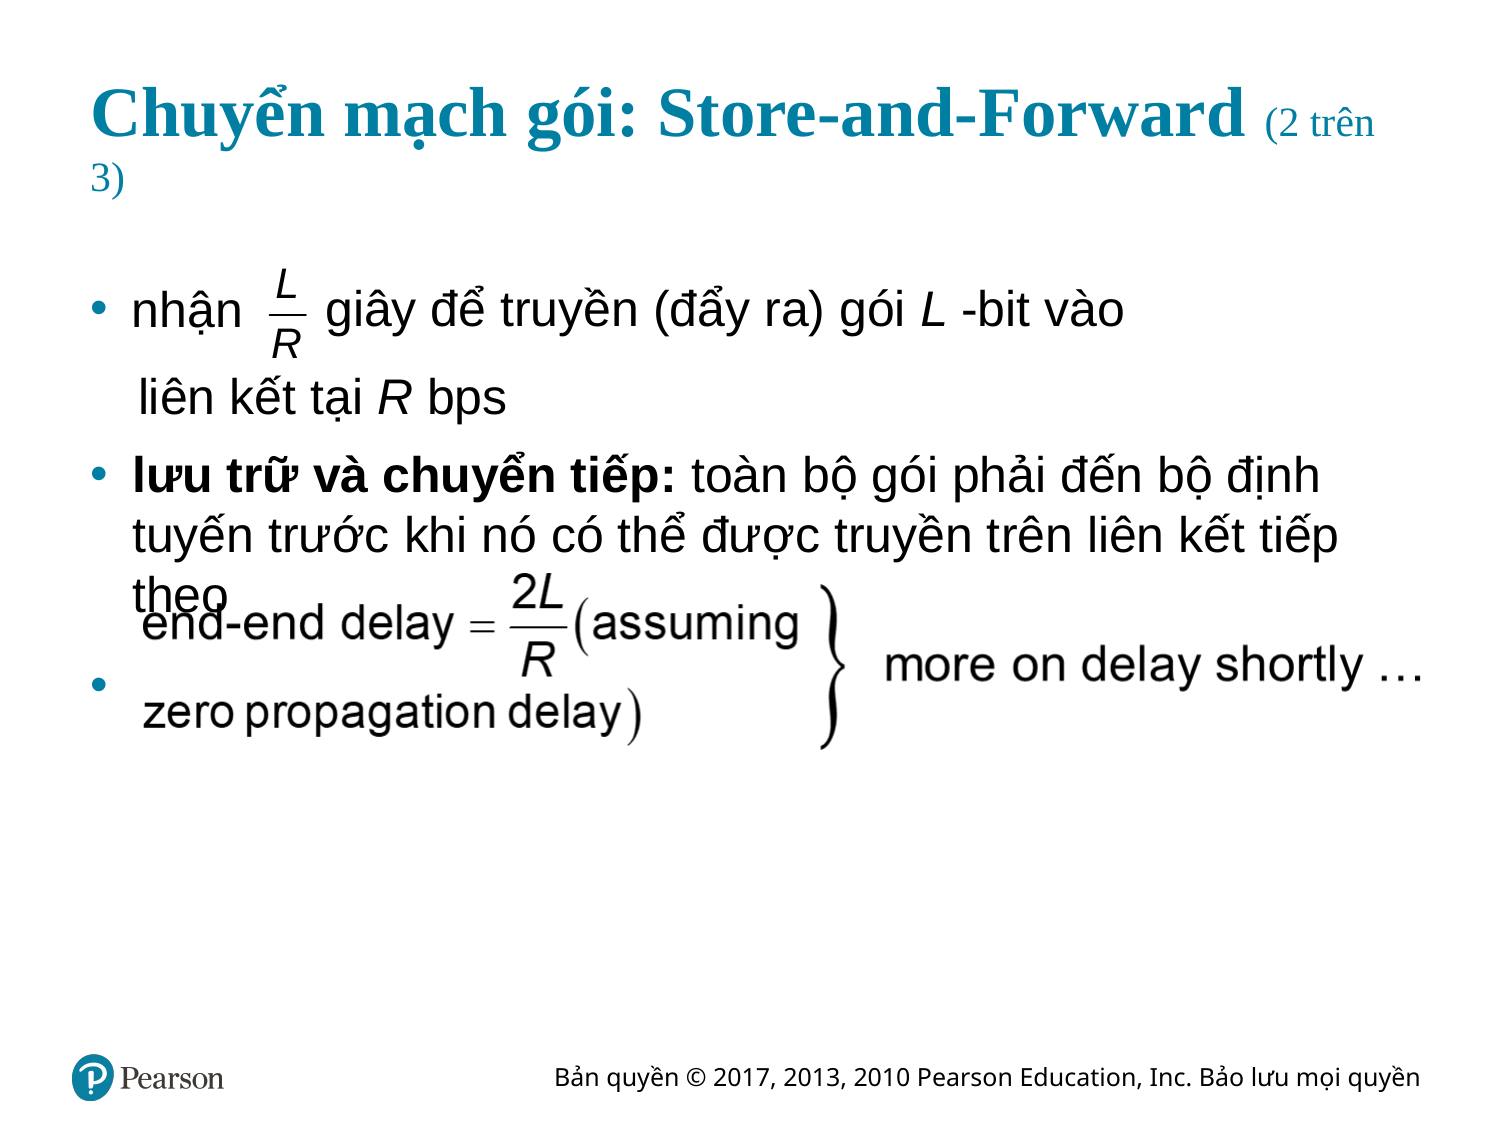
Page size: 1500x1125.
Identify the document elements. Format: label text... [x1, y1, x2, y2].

picture [132, 562, 1439, 773]
list liên kết tại R bps [93, 349, 609, 422]
picture [80, 1063, 106, 1088]
list lưu trữ và chuyển tiếp: toàn bộ gói phải đến bộ định tuyến trước khi nó có thể được truyền trên liên kết tiếp theo [75, 427, 1425, 575]
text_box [262, 257, 317, 369]
list giây để truyền (đẩy ra) gói L -bit vào [320, 261, 1425, 379]
picture [98, 1054, 224, 1101]
list nhận [75, 262, 257, 380]
title Chuyển mạch gói: Store-and-Forward (2 trên 3) [75, 35, 1425, 216]
picture [72, 1054, 88, 1070]
picture [72, 1087, 83, 1101]
